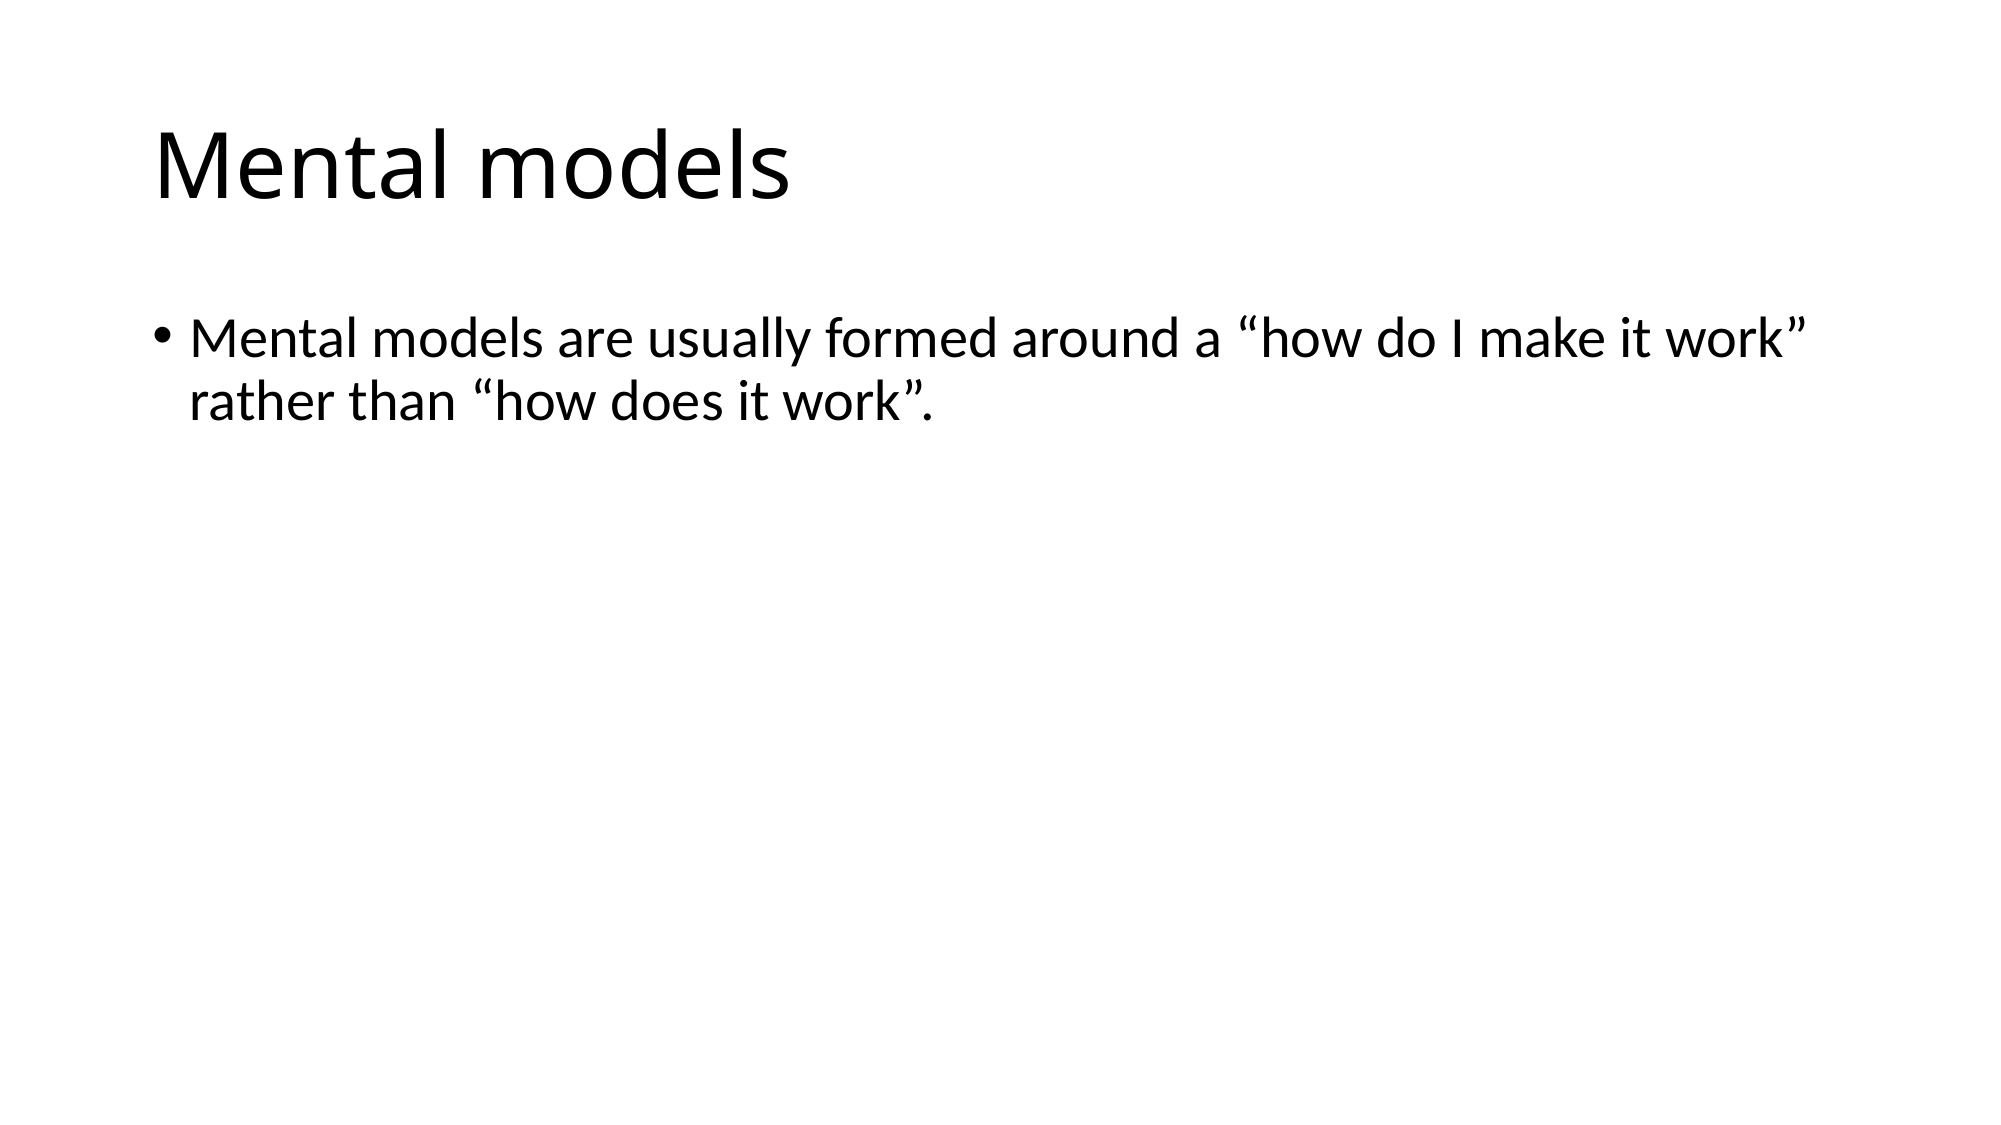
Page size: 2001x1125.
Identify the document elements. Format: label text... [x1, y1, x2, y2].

title Mental models [137, 59, 1863, 278]
list Mental models are usually formed around a “how do I make it work” rather than “how does it work”. [137, 299, 1863, 1014]
